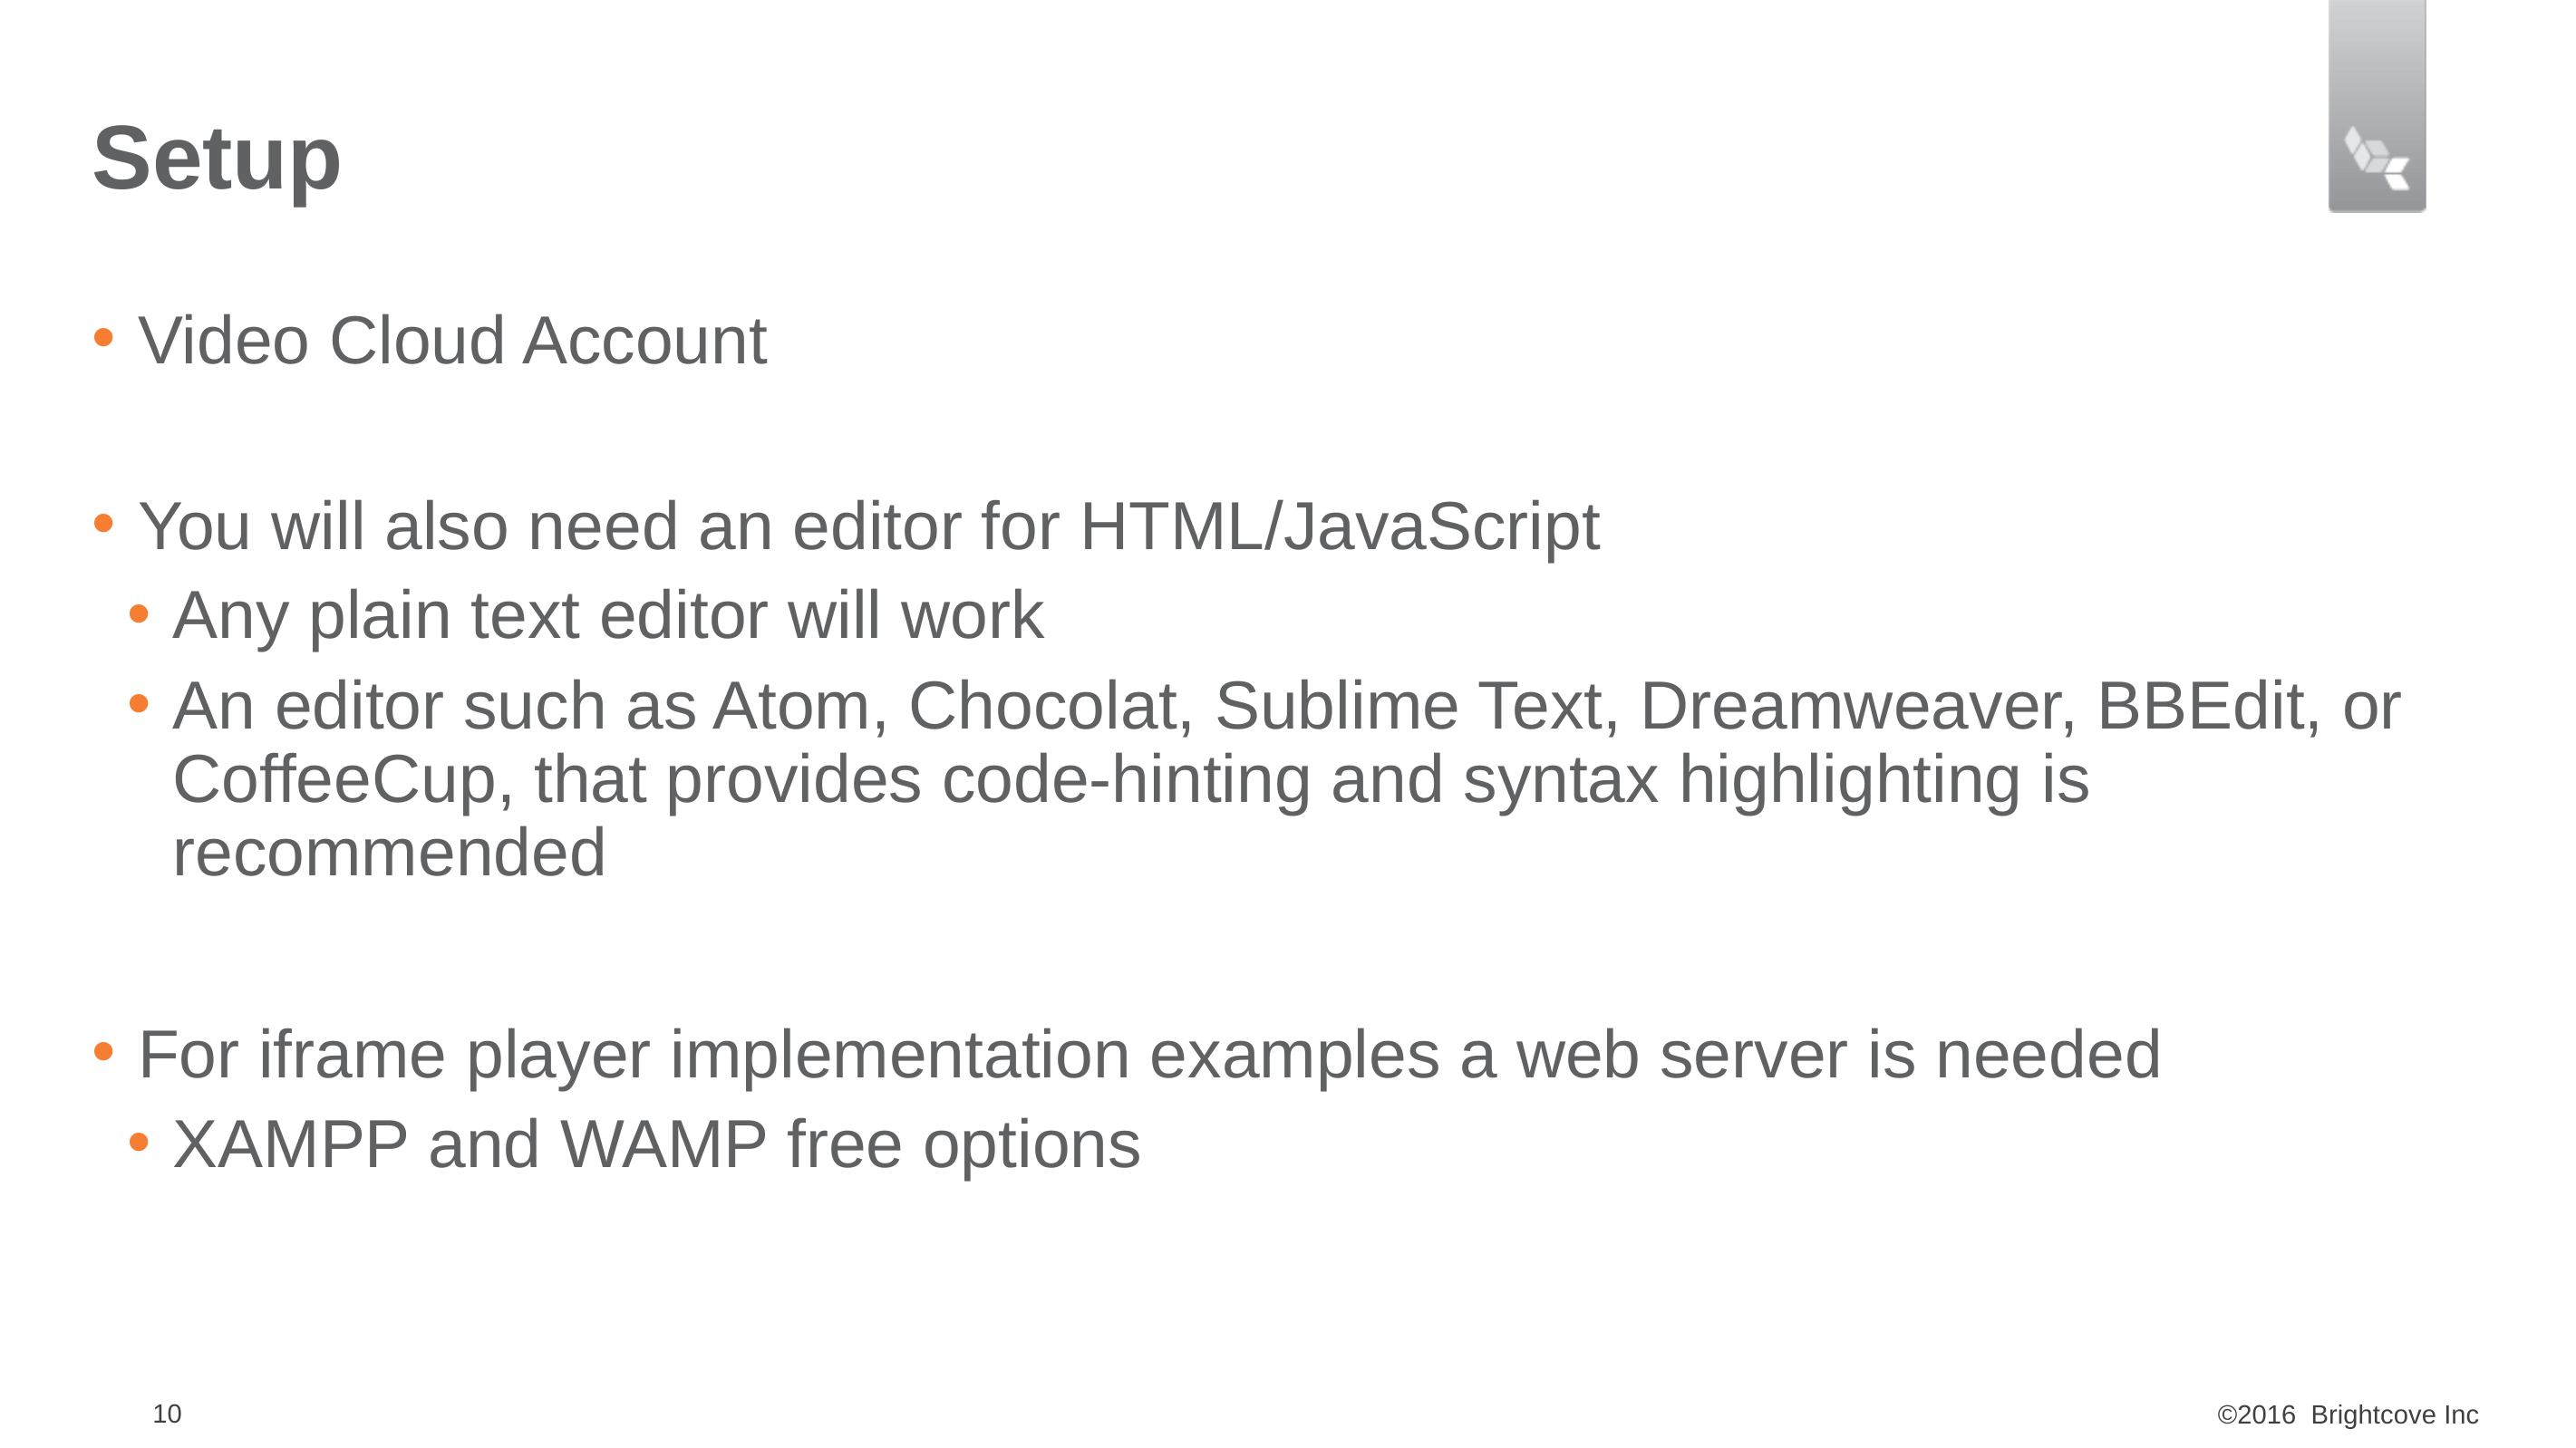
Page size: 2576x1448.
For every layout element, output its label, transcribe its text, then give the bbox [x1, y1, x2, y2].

picture [2329, 0, 2428, 213]
list Video Cloud Account You will also need an editor for HTML/JavaScript Any plain text editor will work An editor such as Atom, Chocolat, Sublime Text, Dreamweaver, BBEdit, or CoffeeCup, that provides code-hinting and syntax highlighting is recommended For iframe player implementation examples a web server is needed XAMPP and WAMP free options [80, 283, 2442, 1303]
slide_number 10 [143, 1390, 189, 1434]
title Setup [80, 43, 2271, 261]
